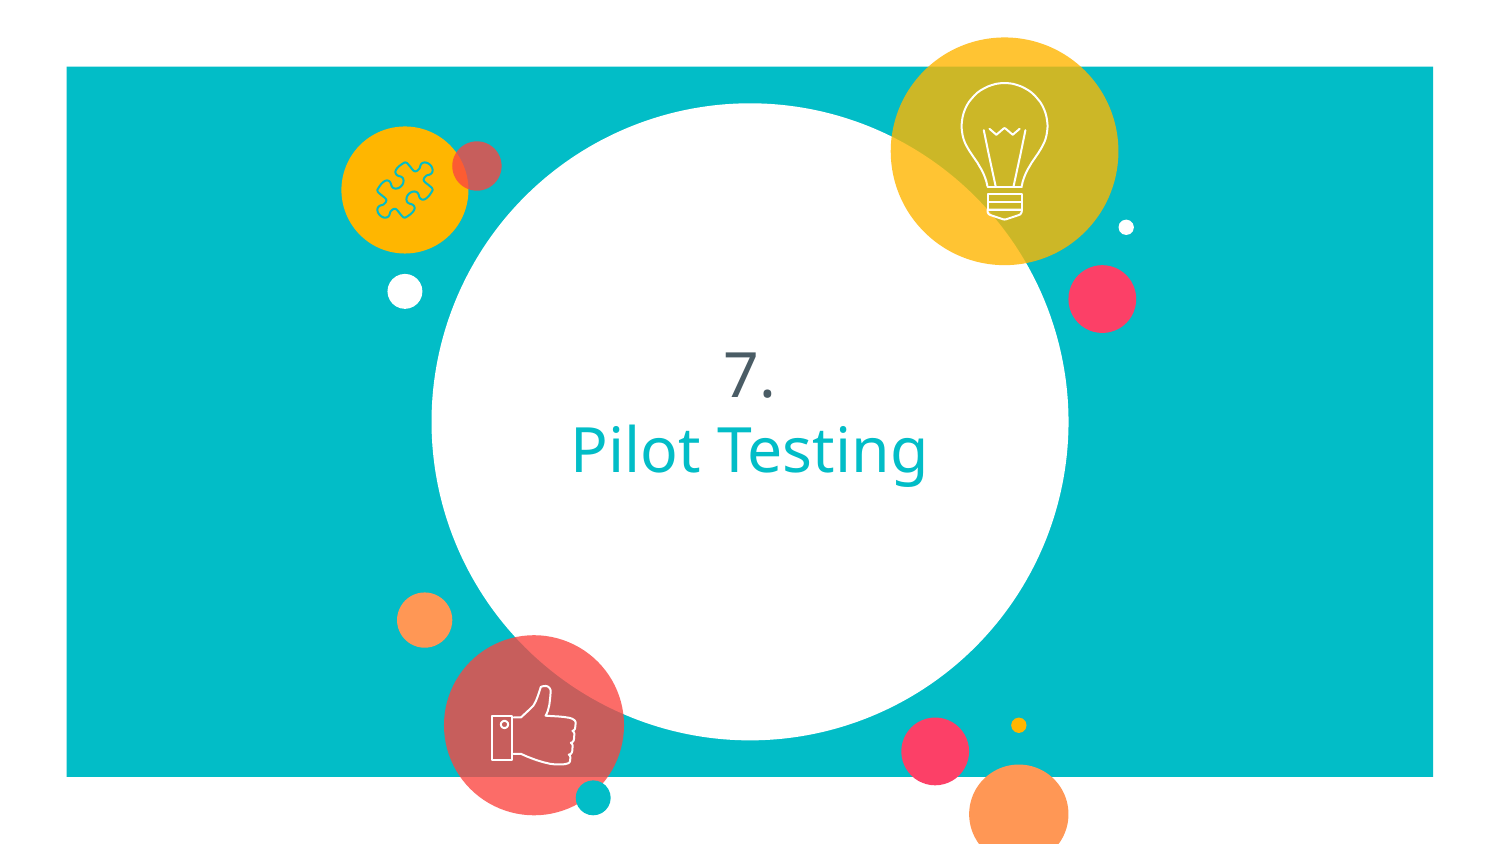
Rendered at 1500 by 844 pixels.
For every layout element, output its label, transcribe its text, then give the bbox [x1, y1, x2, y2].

title 7. Pilot Testing [473, 309, 1027, 500]
